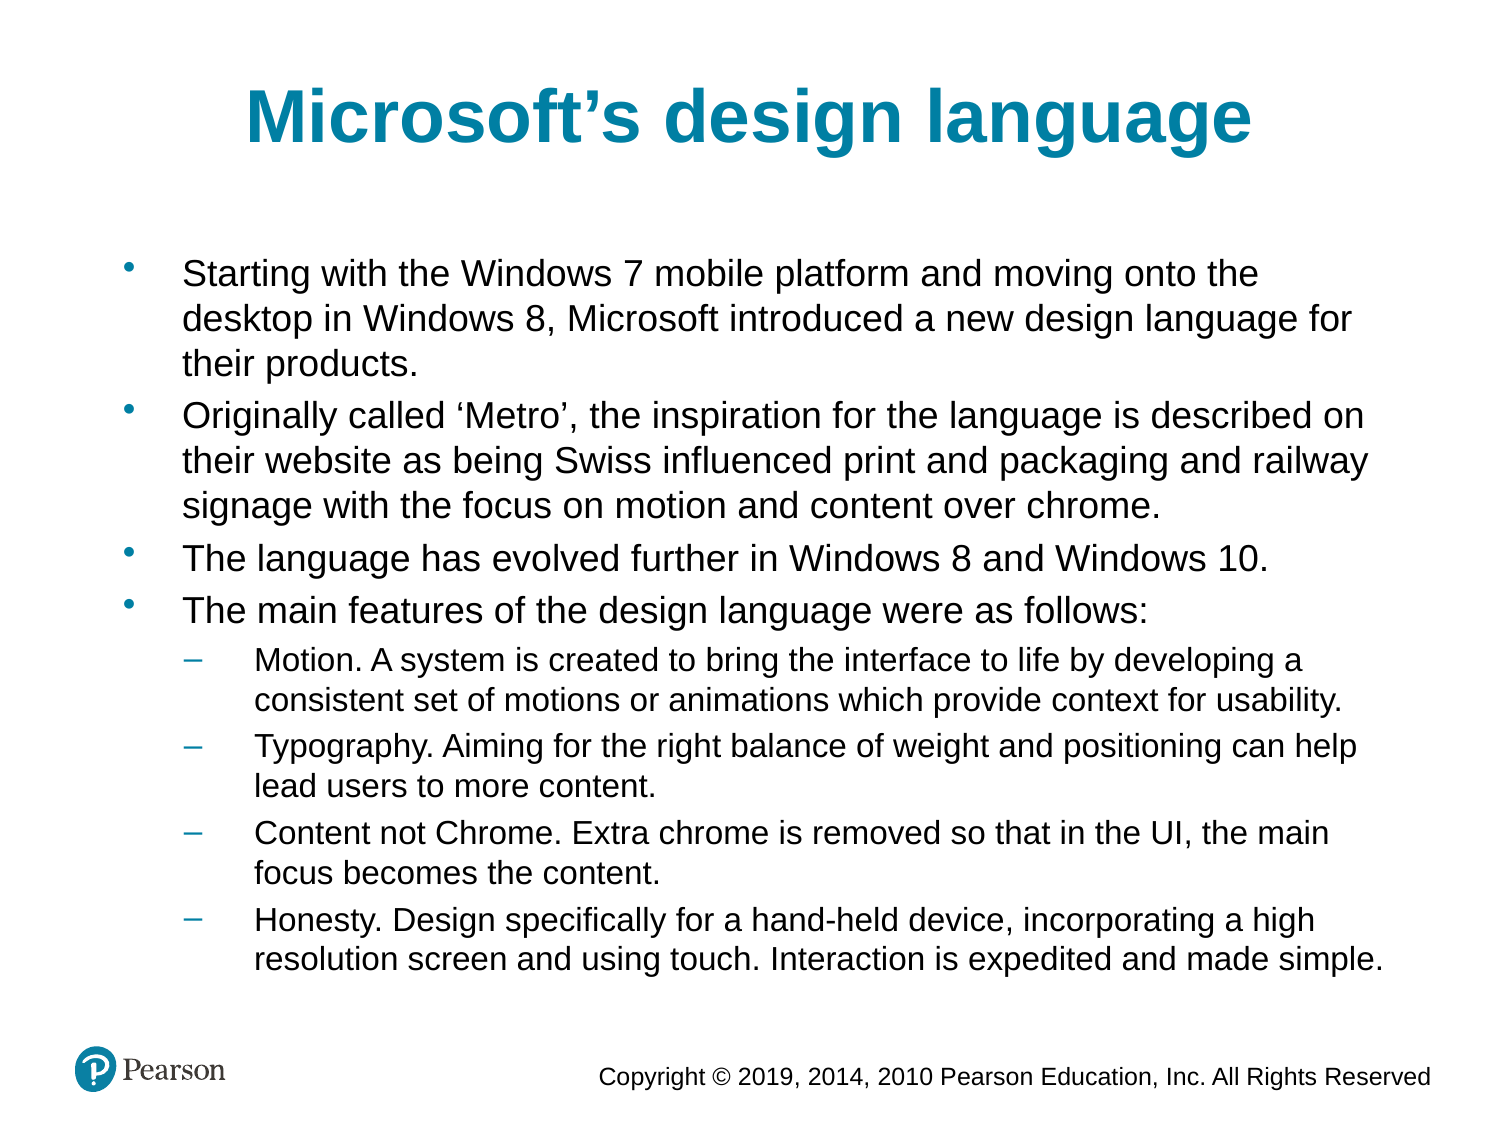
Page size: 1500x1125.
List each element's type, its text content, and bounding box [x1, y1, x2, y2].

list Starting with the Windows 7 mobile platform and moving onto the desktop in Windows 8, Microsoft introduced a new design language for their products. Originally called ‘Metro’, the inspiration for the language is described on their website as being Swiss influenced print and packaging and railway signage with the focus on motion and content over chrome. The language has evolved further in Windows 8 and Windows 10. The main features of the design language were as follows: Motion. A system is created to bring the interface to life by developing a consistent set of motions or animations which provide context for usability. Typography. Aiming for the right balance of weight and positioning can help lead users to more content. Content not Chrome. Extra chrome is removed so that in the UI, the main focus becomes the content. Honesty. Design specifically for a hand-held device, incorporating a high resolution screen and using touch. Interaction is expedited and made simple. [107, 241, 1402, 1022]
title Microsoft’s design language [103, 55, 1397, 169]
